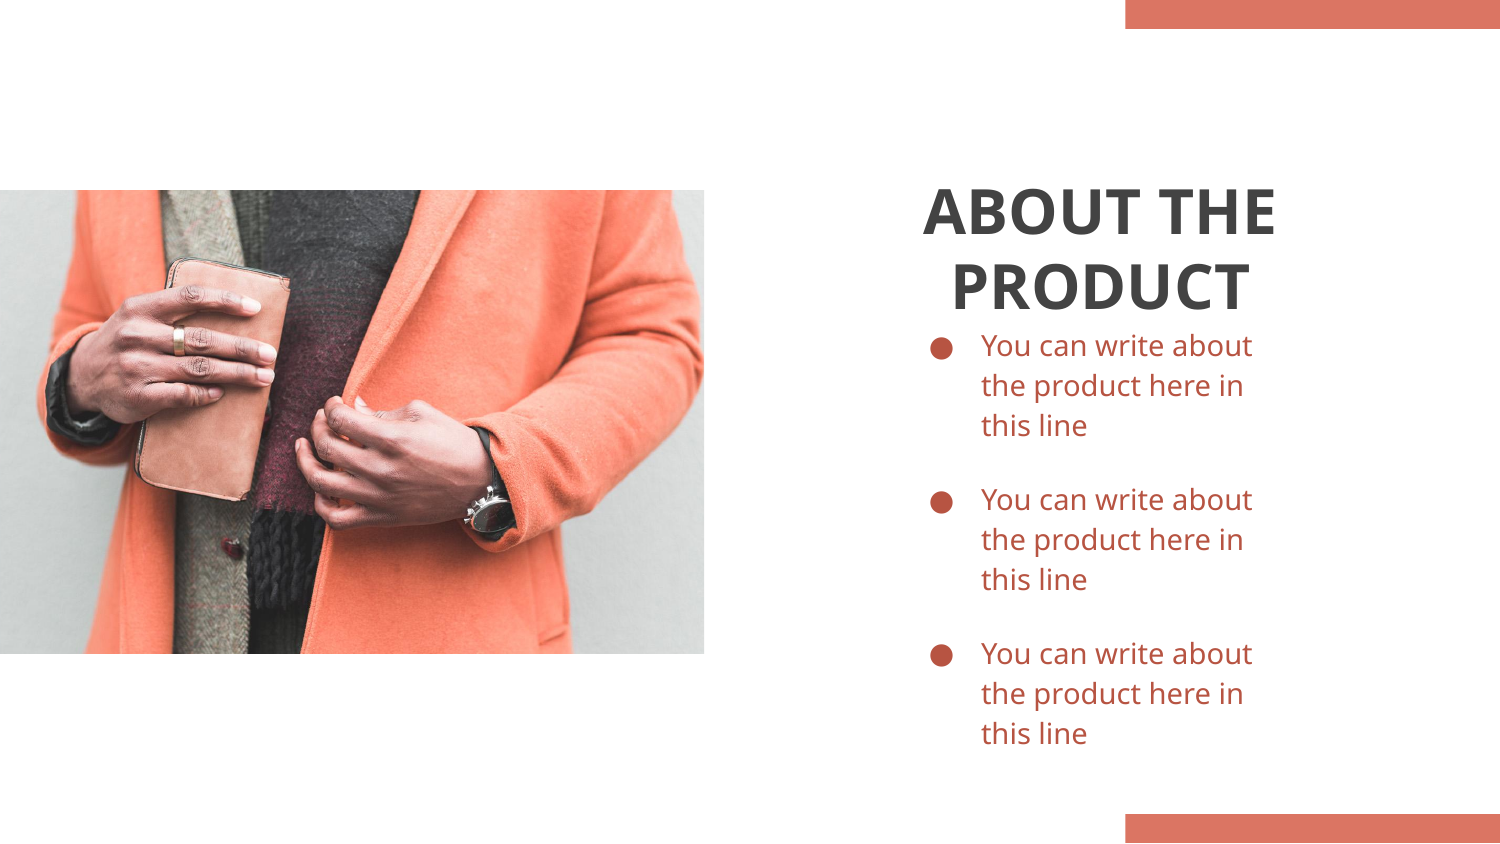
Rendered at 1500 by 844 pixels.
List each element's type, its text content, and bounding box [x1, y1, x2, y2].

title ABOUT THE PRODUCT [818, 159, 1383, 335]
subtitle You can write about the product here in this line You can write about the product here in this line You can write about the product here in this line [891, 368, 1310, 704]
picture [0, 189, 705, 654]
